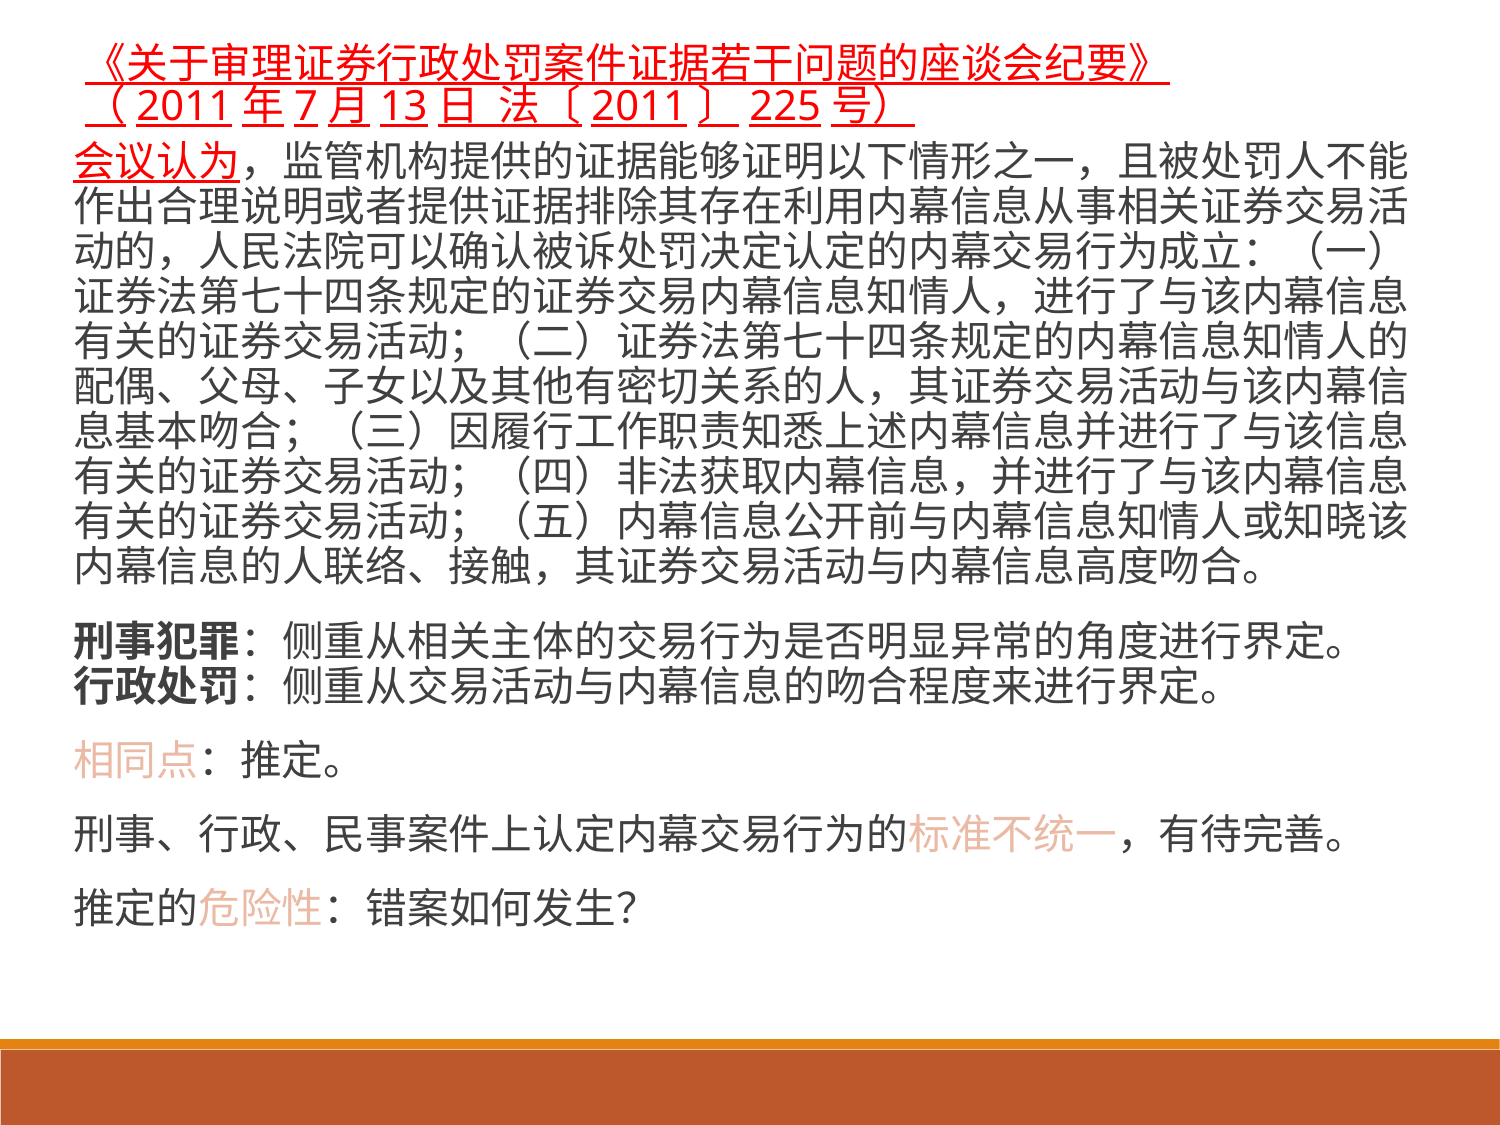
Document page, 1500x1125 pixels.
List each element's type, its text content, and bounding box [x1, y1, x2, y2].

list 会议认为，监管机构提供的证据能够证明以下情形之一，且被处罚人不能作出合理说明或者提供证据排除其存在利用内幕信息从事相关证券交易活动的，人民法院可以确认被诉处罚决定认定的内幕交易行为成立：（一）证券法第七十四条规定的证券交易内幕信息知情人，进行了与该内幕信息有关的证券交易活动；（二）证券法第七十四条规定的内幕信息知情人的配偶、父母、子女以及其他有密切关系的人，其证券交易活动与该内幕信息基本吻合；（三）因履行工作职责知悉上述内幕信息并进行了与该信息有关的证券交易活动；（四）非法获取内幕信息，并进行了与该内幕信息有关的证券交易活动；（五）内幕信息公开前与内幕信息知情人或知晓该内幕信息的人联络、接触，其证券交易活动与内幕信息高度吻合。 刑事犯罪：侧重从相关主体的交易行为是否明显异常的角度进行界定。 行政处罚：侧重从交易活动与内幕信息的吻合程度来进行界定。 相同点：推定。 刑事、行政、民事案件上认定内幕交易行为的标准不统一，有待完善。 推定的危险性：错案如何发生？ [58, 133, 1442, 838]
title 《关于审理证券行政处罚案件证据若干问题的座谈会纪要》 （2011年7月13日 法〔2011〕225号） [69, 33, 1308, 133]
